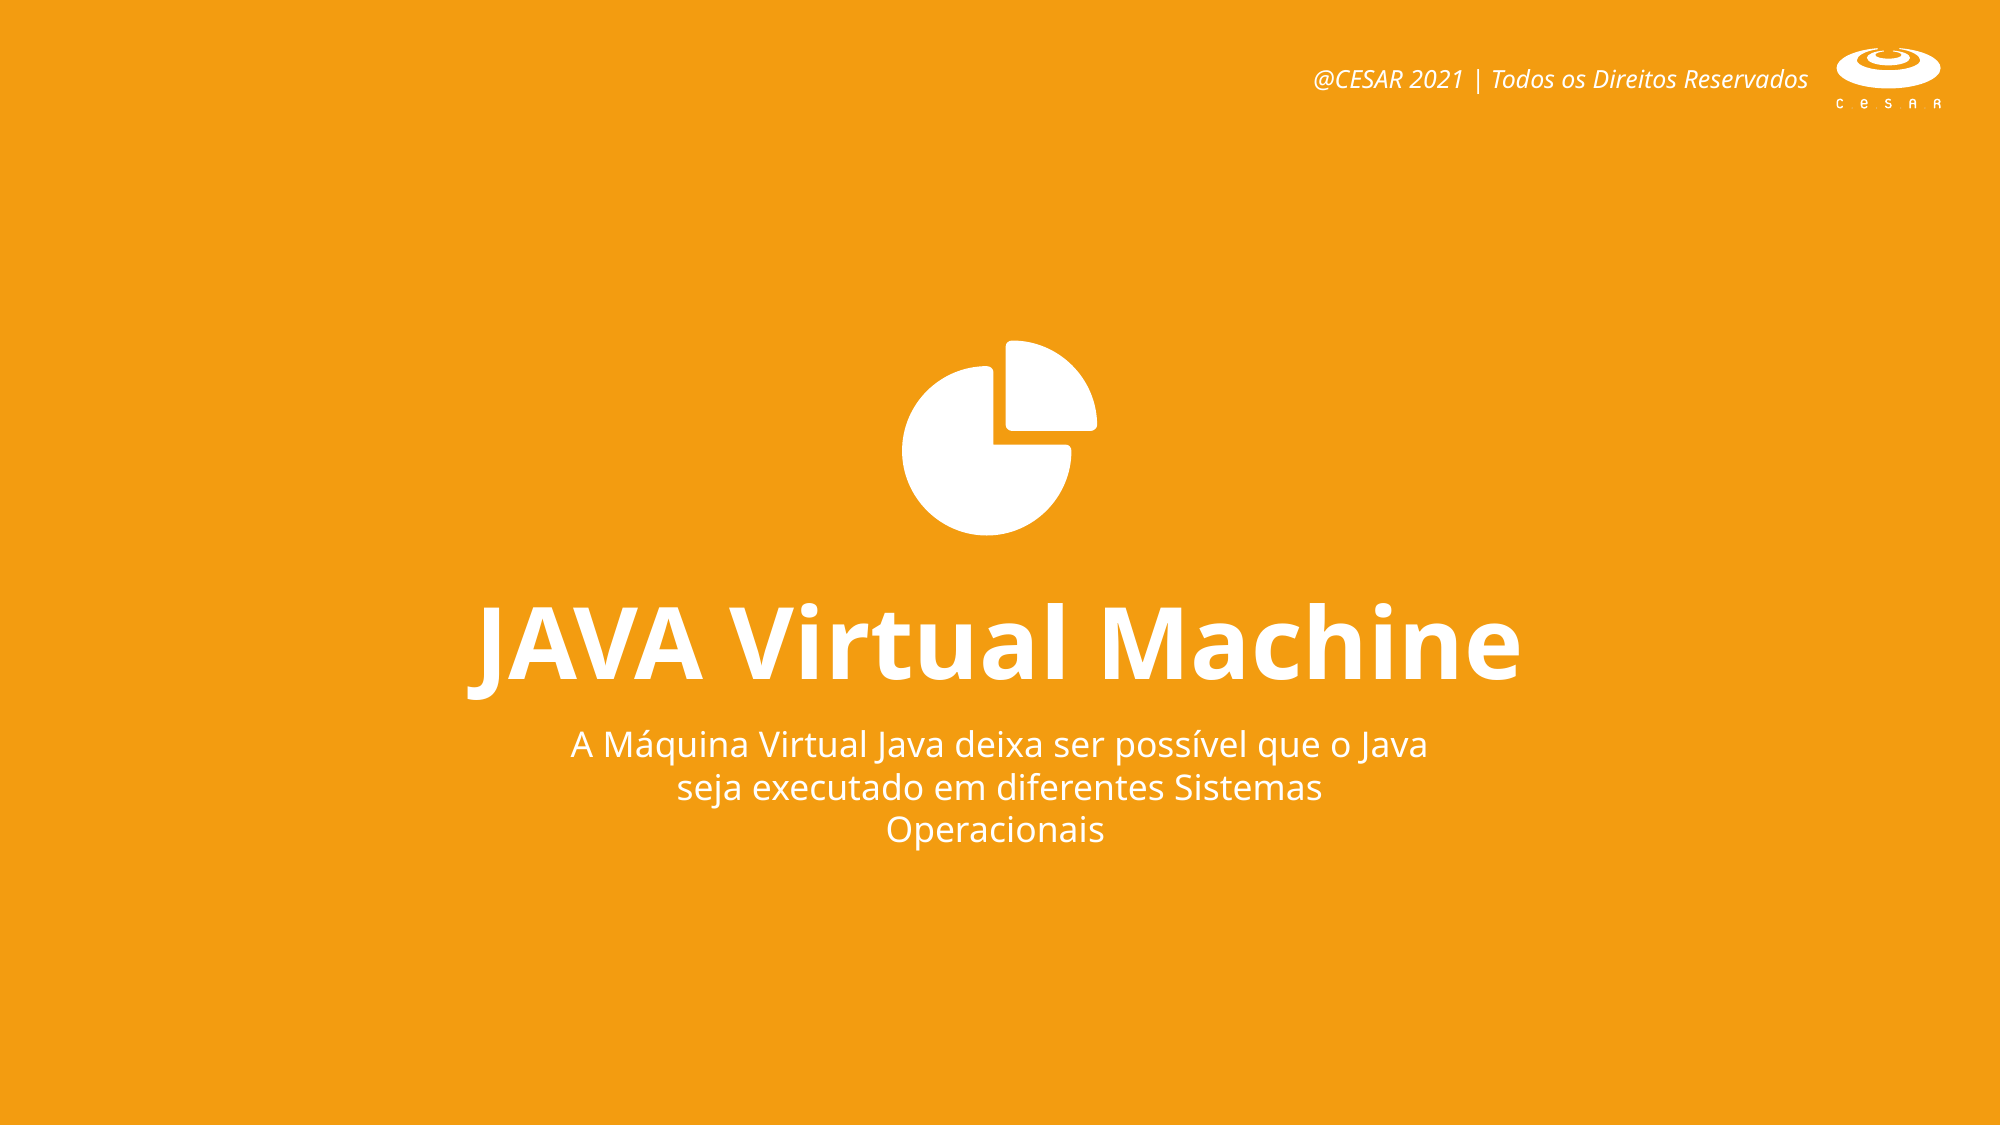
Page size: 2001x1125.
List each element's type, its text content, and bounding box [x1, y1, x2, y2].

text_box A Máquina Virtual Java deixa ser possível que o Java seja executado em diferentes Sistemas Operacionais [544, 720, 1456, 814]
text_box [0, 0, 2000, 1125]
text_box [901, 340, 1098, 536]
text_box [1294, 47, 1941, 120]
text_box JAVA Virtual Machine [417, 595, 1583, 720]
